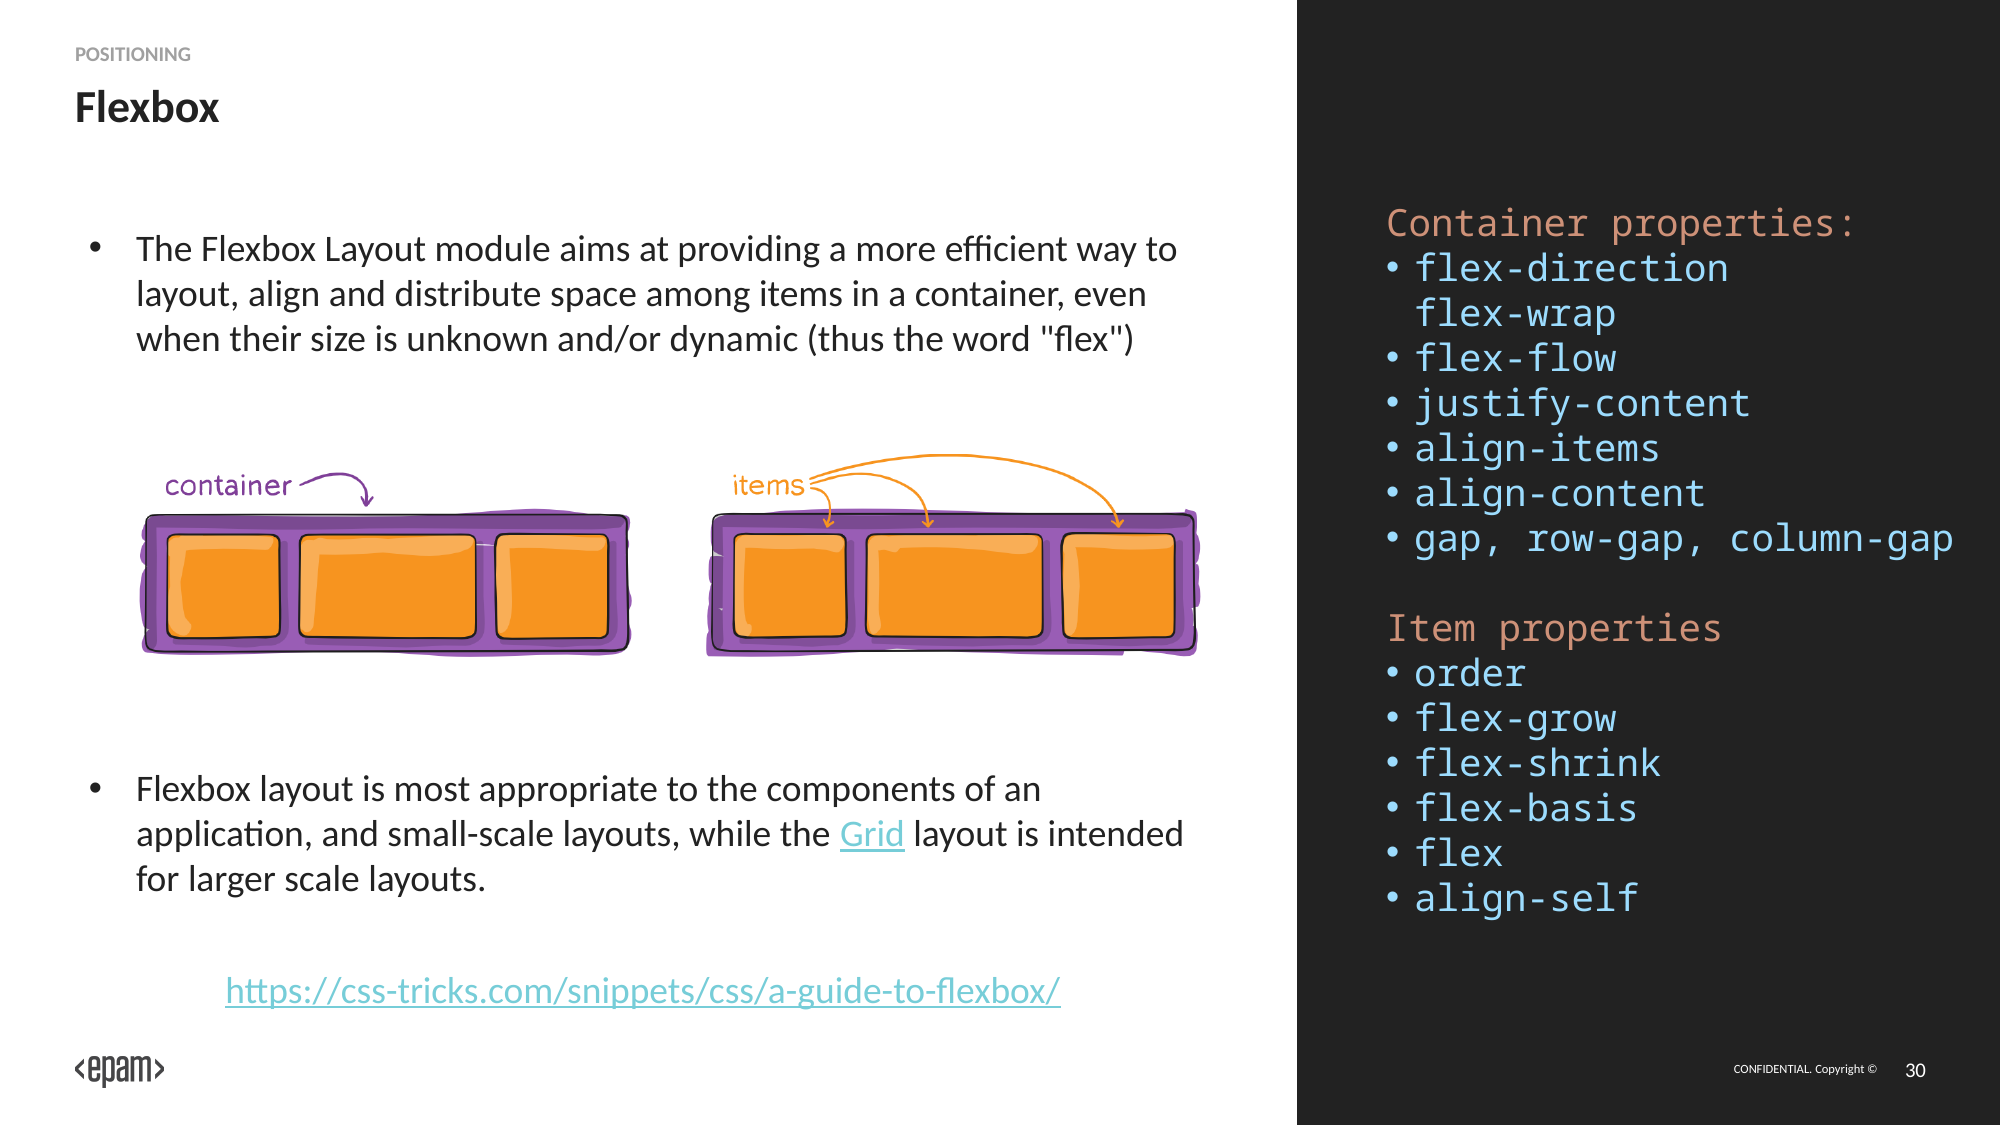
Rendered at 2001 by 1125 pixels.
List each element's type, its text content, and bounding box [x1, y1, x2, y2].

text_box https://css-tricks.com/snippets/css/a-guide-to-flexbox/ [75, 965, 1211, 1011]
text_box Container properties: flex-direction flex-wrap flex-flow justify-content align-items align-content gap, row-gap, column-gap Item properties order flex-grow flex-shrink flex-basis flex align-self [1385, 198, 1963, 919]
text_box Flexbox layout is most appropriate to the components of an application, and small-scale layouts, while the Grid layout is intended for larger scale layouts. [89, 764, 1211, 900]
list Positioning [75, 37, 668, 75]
text_box The Flexbox Layout module aims at providing a more efficient way to layout, align and distribute space among items in a container, even when their size is unknown and/or dynamic (thus the word "flex") [89, 224, 1211, 360]
title Flexbox [75, 76, 862, 133]
picture [125, 454, 1211, 671]
picture [75, 1056, 164, 1088]
